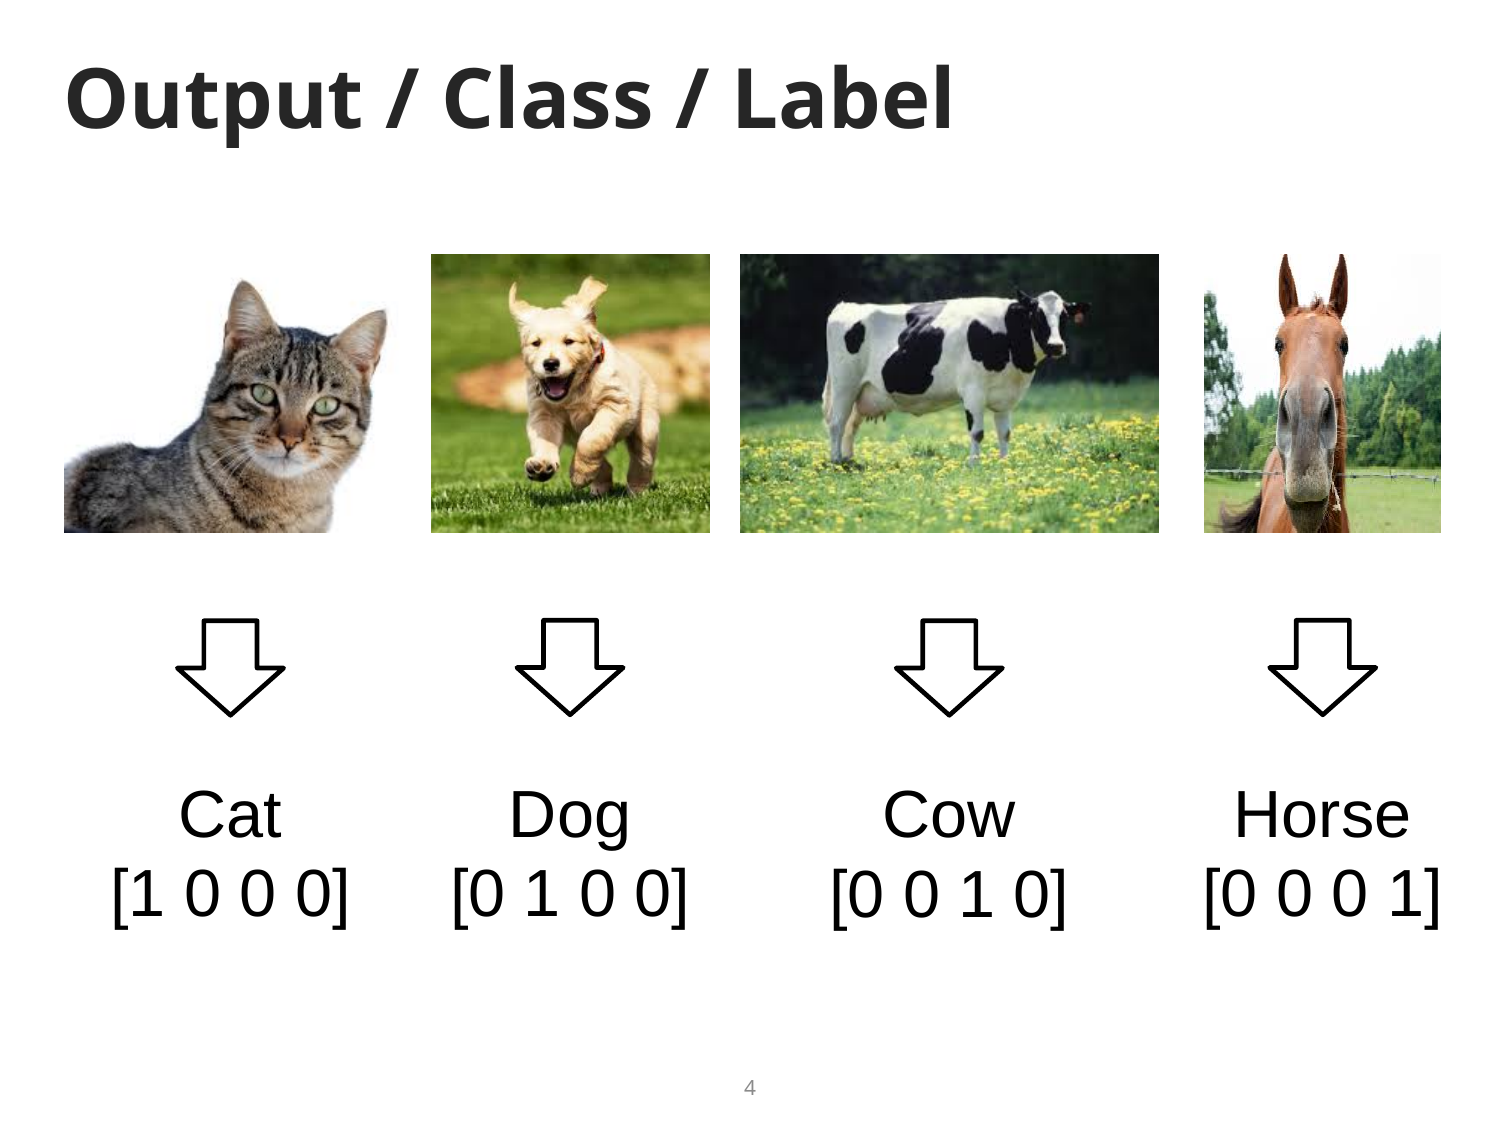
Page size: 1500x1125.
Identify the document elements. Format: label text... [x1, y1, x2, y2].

title Output / Class / Label [48, 41, 1456, 149]
text_box [894, 618, 1005, 717]
text_box [175, 618, 286, 717]
picture [740, 254, 1159, 534]
text_box Horse [0 0 0 1] [1142, 762, 1500, 938]
text_box Dog [0 1 0 0] [390, 762, 750, 938]
text_box [1267, 618, 1378, 717]
picture [1204, 254, 1442, 534]
text_box Cat [1 0 0 0] [94, 762, 367, 938]
text_box [514, 618, 626, 717]
picture [64, 254, 710, 534]
text_box Cow [0 0 1 0] [769, 763, 1130, 939]
slide_number 4 [575, 1058, 925, 1119]
